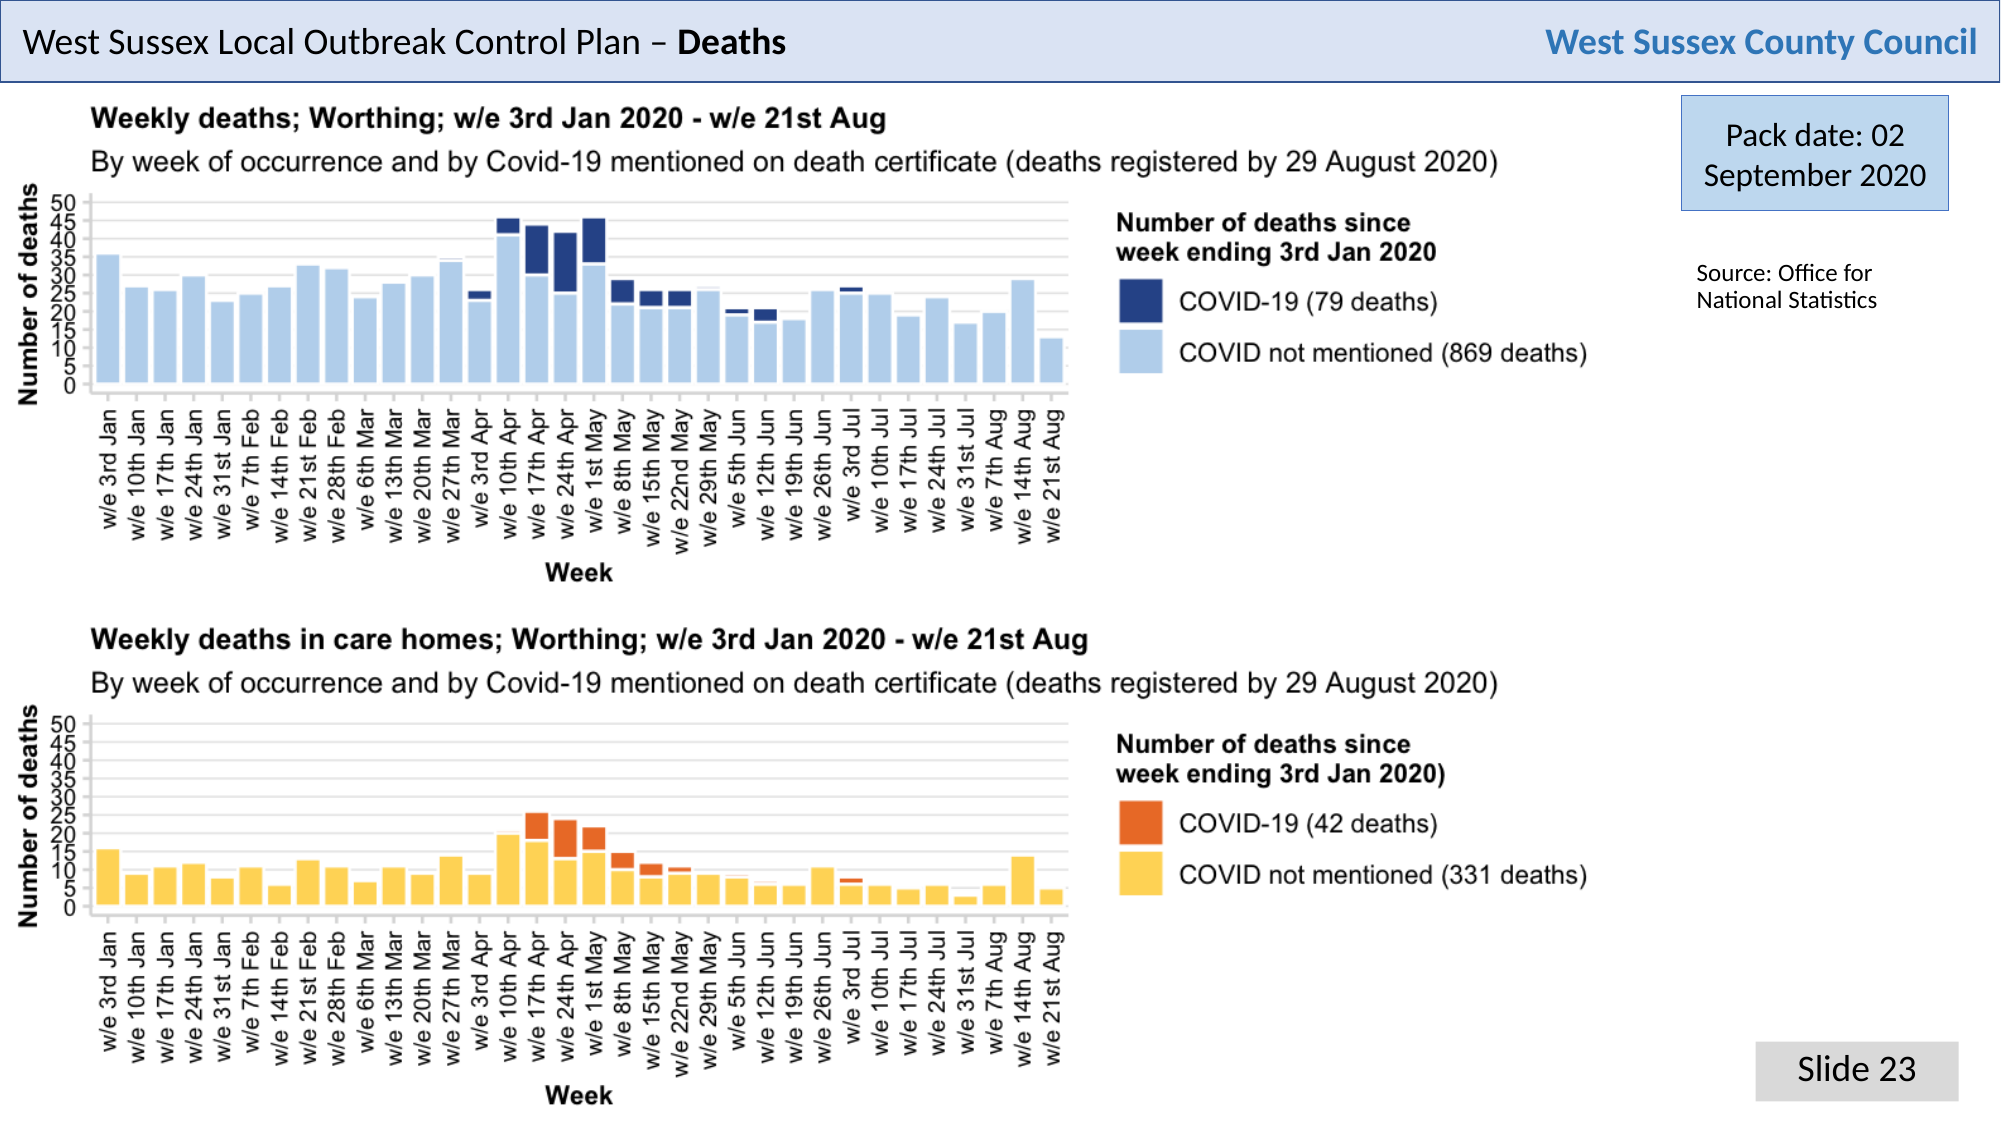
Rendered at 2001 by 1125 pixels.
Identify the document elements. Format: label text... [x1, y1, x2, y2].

list Source: Office for National Statistics [1681, 252, 1959, 289]
picture [3, 91, 1619, 602]
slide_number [1681, 95, 1949, 211]
picture [3, 612, 1619, 1125]
list Slide 23 [1755, 1041, 1959, 1102]
